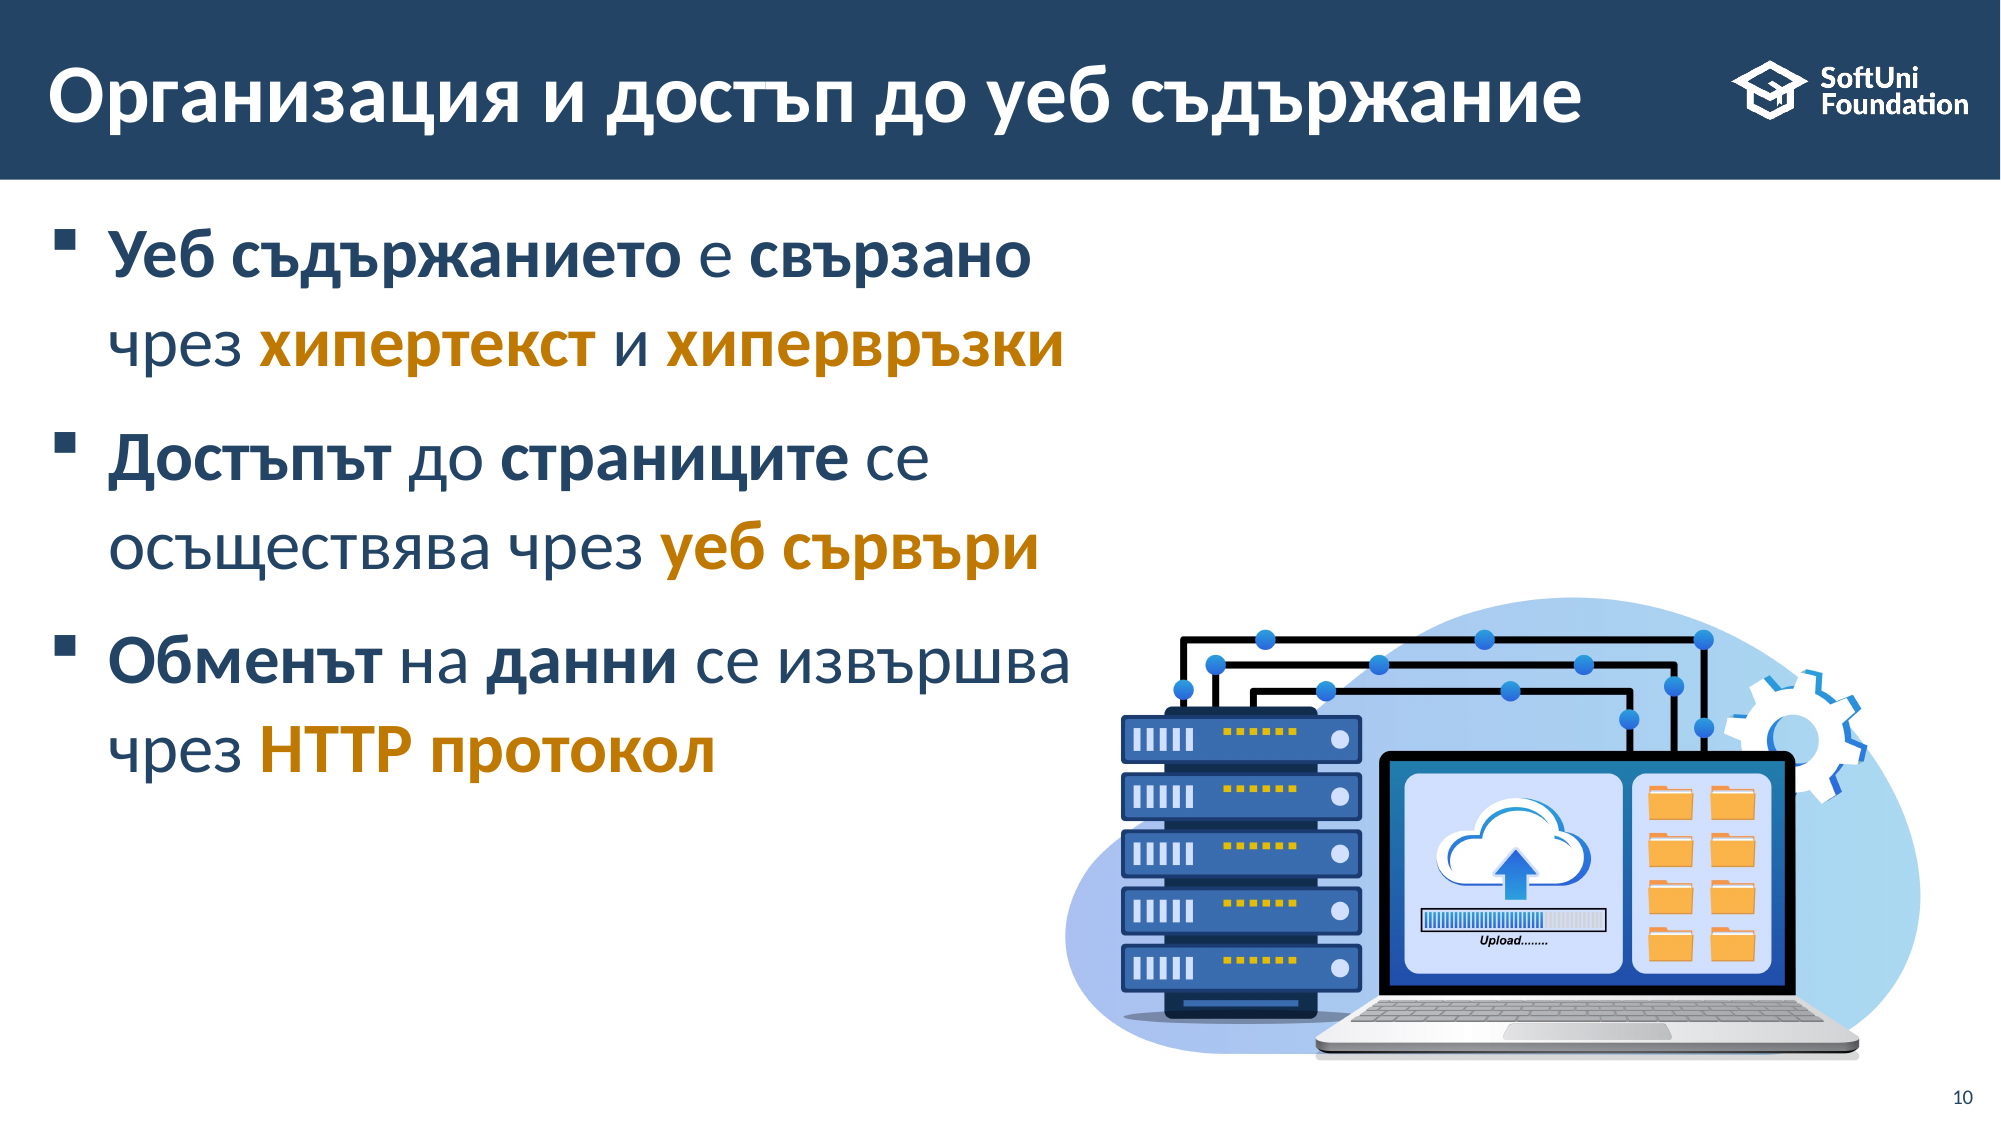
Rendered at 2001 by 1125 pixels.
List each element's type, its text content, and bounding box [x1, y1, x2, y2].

slide_number 10 [1927, 1067, 1989, 1117]
picture [1064, 594, 1929, 1068]
title Организация и достъп до уеб съдържание [31, 16, 1716, 162]
list Уеб съдържанието е свързано чрез хипертекст и хипервръзки Достъпът до страниците се осъществява чрез уеб сървъри Обменът на данни се извършва чрез HTTP протокол [31, 196, 1141, 1104]
picture [1731, 60, 1968, 120]
